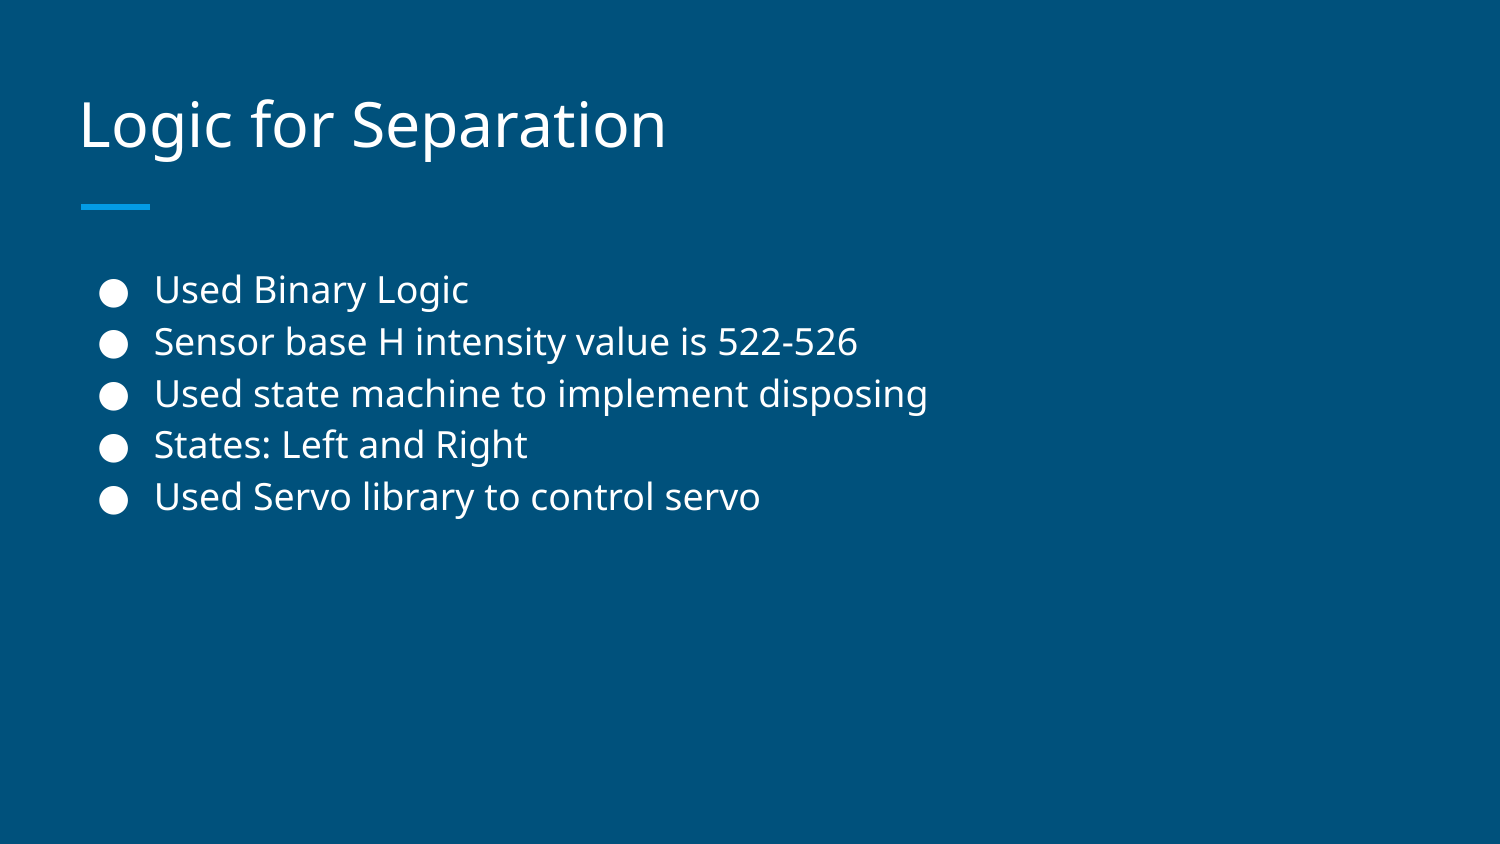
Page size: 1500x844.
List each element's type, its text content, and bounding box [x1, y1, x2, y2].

title Logic for Separation [63, 62, 1437, 176]
list Used Binary Logic Sensor base H intensity value is 522-526 Used state machine to implement disposing States: Left and Right Used Servo library to control servo [63, 244, 1437, 750]
